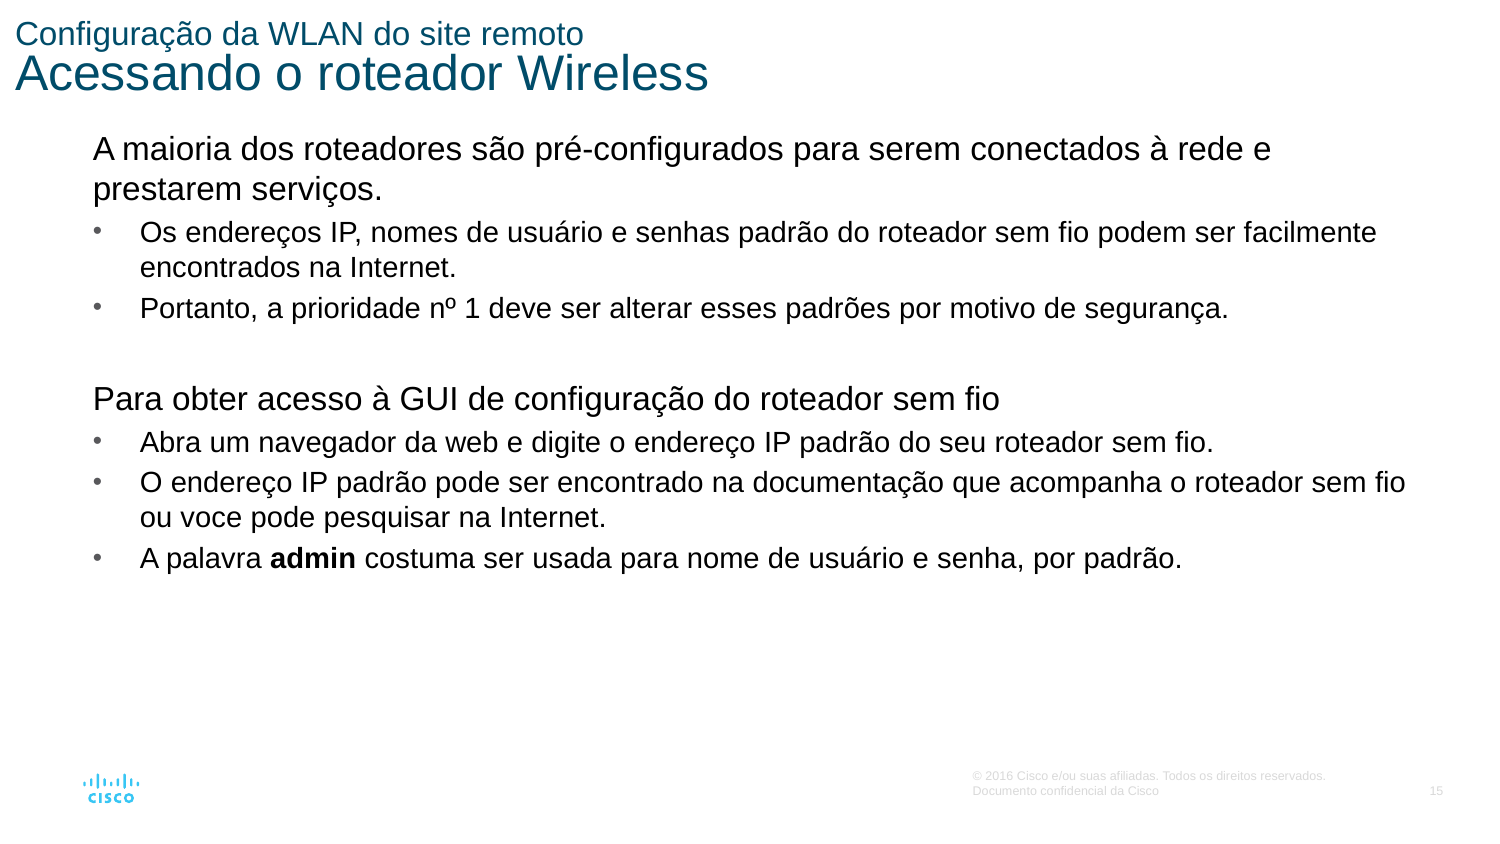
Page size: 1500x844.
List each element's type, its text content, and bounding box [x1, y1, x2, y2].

title Configuração da WLAN do site remoto Acessando o roteador Wireless [0, 0, 1369, 121]
list A maioria dos roteadores são pré-configurados para serem conectados à rede e prestarem serviços. Os endereços IP, nomes de usuário e senhas padrão do roteador sem fio podem ser facilmente encontrados na Internet. Portanto, a prioridade nº 1 deve ser alterar esses padrões por motivo de segurança. Para obter acesso à GUI de configuração do roteador sem fio Abra um navegador da web e digite o endereço IP padrão do seu roteador sem fio. O endereço IP padrão pode ser encontrado na documentação que acompanha o roteador sem fio ou voce pode pesquisar na Internet. A palavra admin costuma ser usada para nome de usuário e senha, por padrão. [77, 120, 1437, 726]
